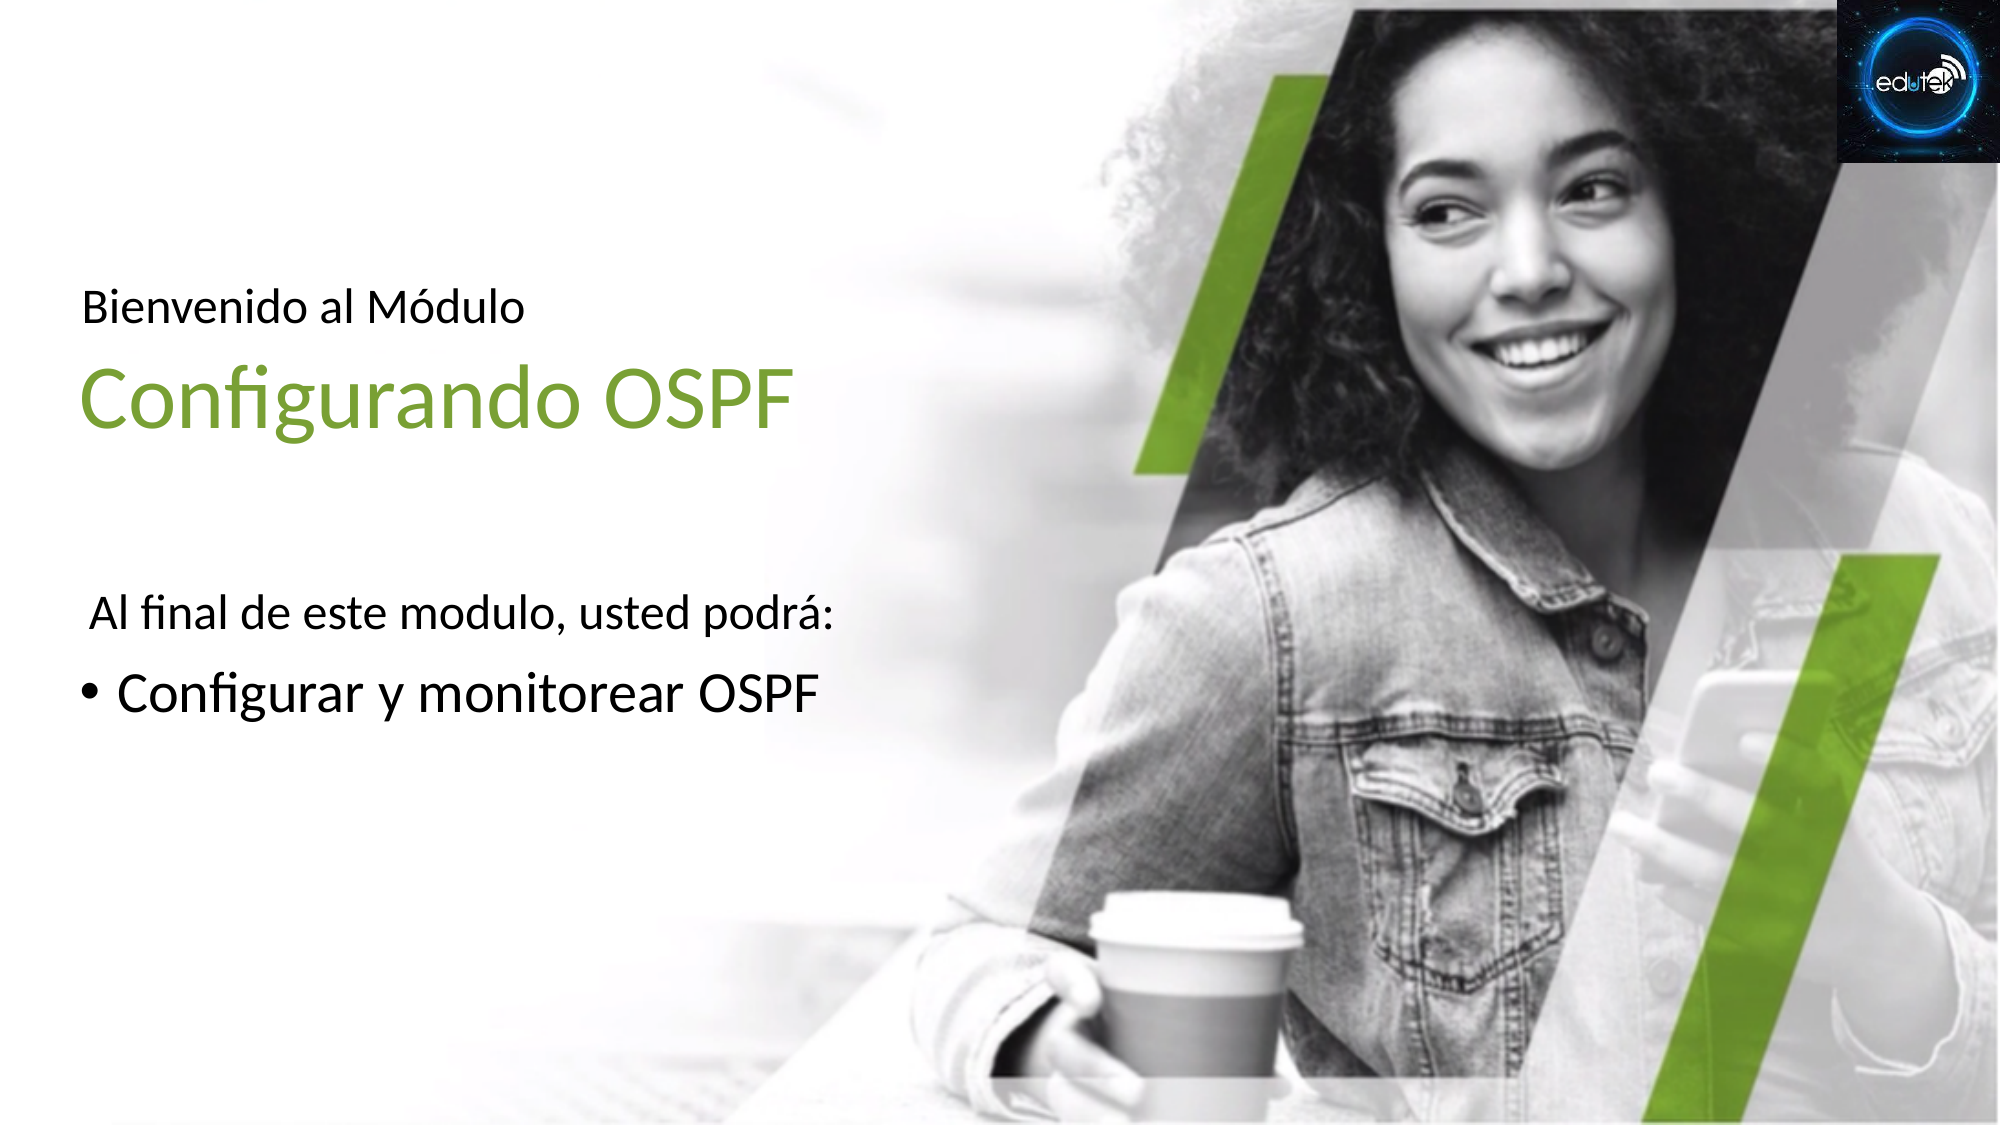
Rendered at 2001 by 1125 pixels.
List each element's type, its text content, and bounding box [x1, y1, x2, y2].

title Configurando OSPF [64, 341, 1158, 565]
picture [111, 0, 2000, 1125]
list Configurar y monitorear OSPF [64, 655, 1122, 974]
